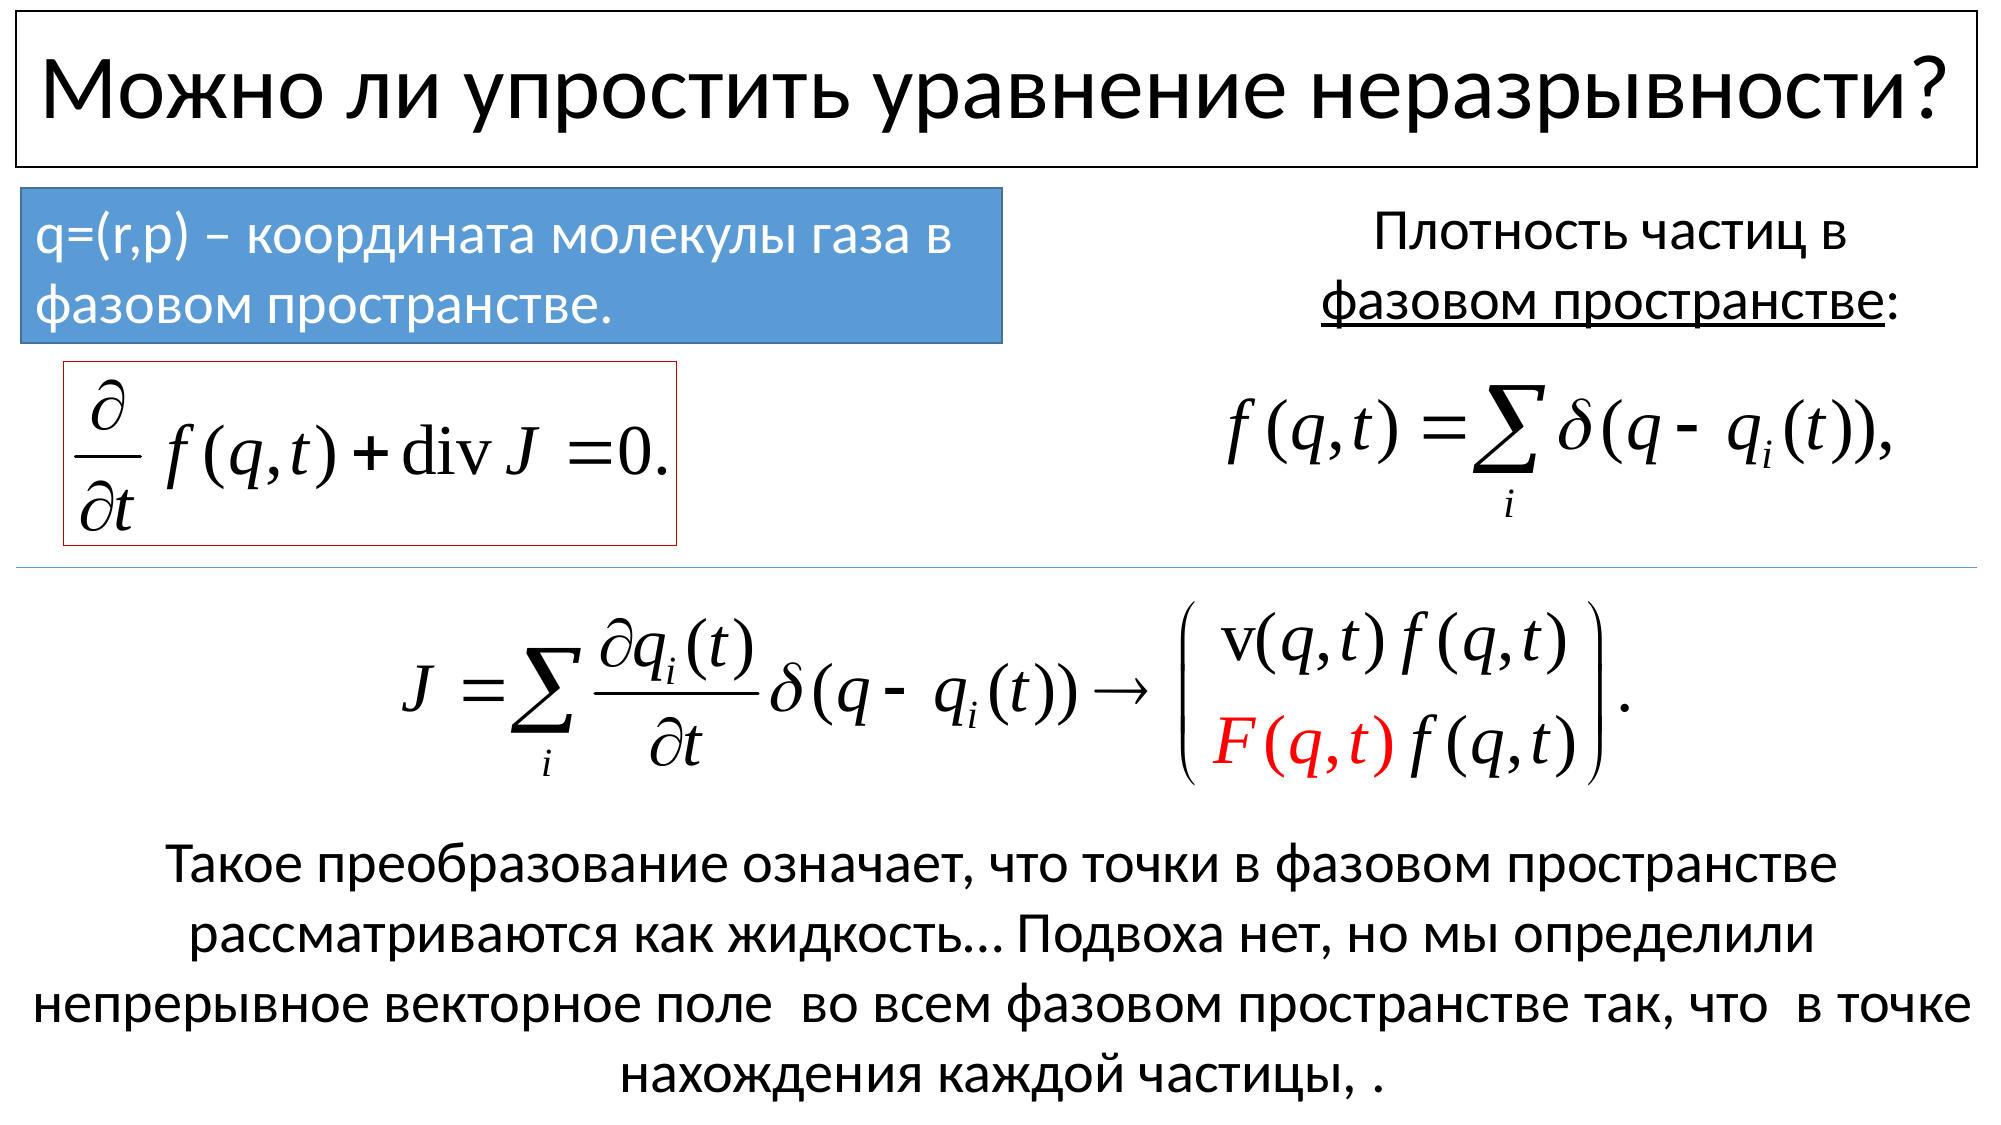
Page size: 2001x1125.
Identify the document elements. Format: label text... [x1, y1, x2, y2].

text_box q=(r,p) – координата молекулы газа в фазовом пространстве. [20, 187, 1003, 344]
title Можно ли упростить уравнение неразрывности? [15, 10, 1978, 168]
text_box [63, 361, 677, 546]
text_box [387, 589, 1643, 798]
text_box Плотность частиц в фазовом пространстве: [1245, 183, 1977, 339]
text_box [1203, 330, 1909, 536]
